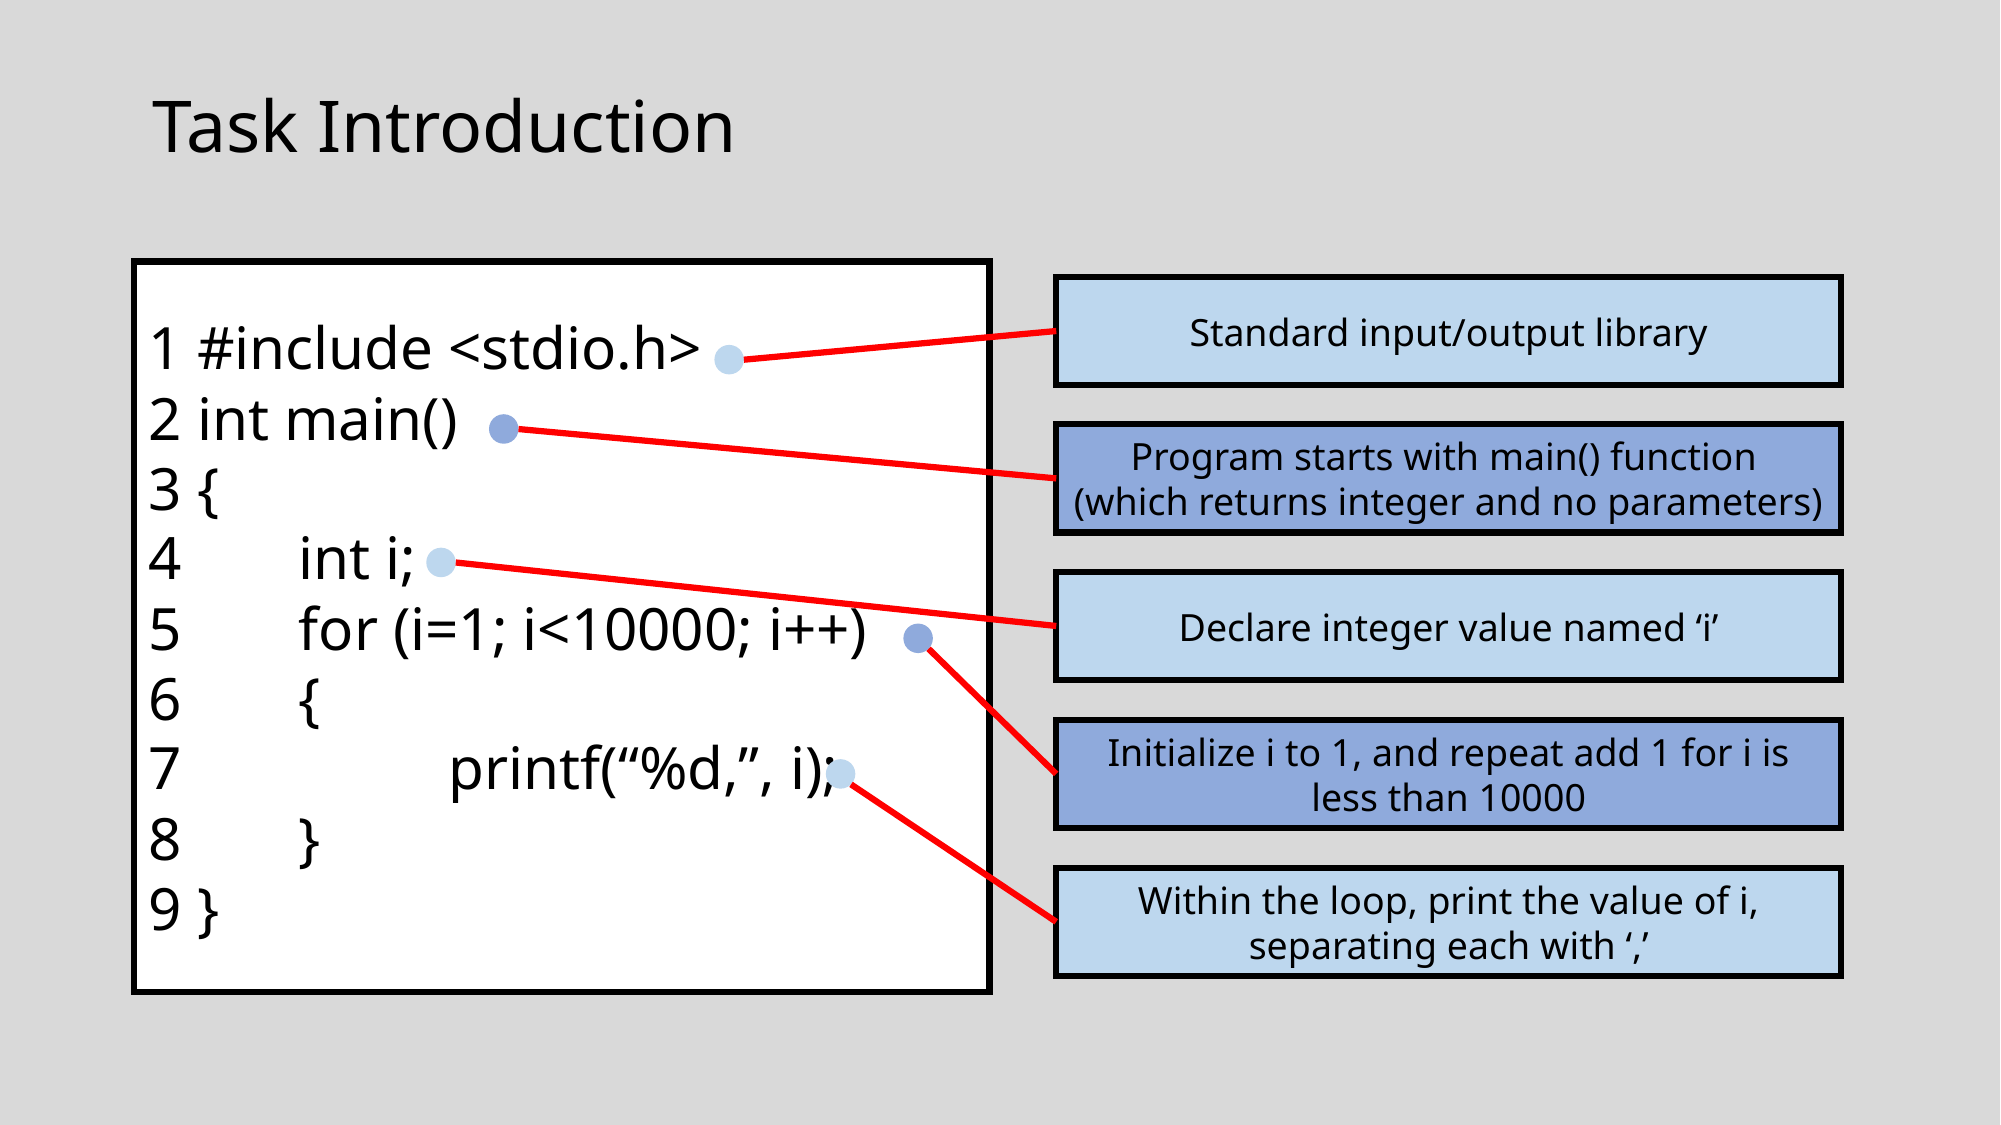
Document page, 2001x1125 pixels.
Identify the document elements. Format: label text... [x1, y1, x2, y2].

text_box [455, 562, 1057, 626]
text_box Standard input/output library [1055, 276, 1842, 386]
text_box Initialize i to 1, and repeat add 1 for i is less than 10000 [1055, 719, 1842, 829]
text_box [713, 343, 745, 376]
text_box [518, 429, 1057, 479]
text_box [902, 626, 934, 655]
text_box Declare integer value named ‘i’ [1055, 571, 1842, 681]
text_box [824, 758, 857, 790]
title Task Introduction [137, 59, 841, 199]
text_box 1 #include <stdio.h> 2 int main() 3 { 4 int i; 5 for (i=1; i<10000; i++) 6 { 7 printf(“%d,”, i); 8 } 9 } [133, 260, 990, 993]
text_box Program starts with main() function (which returns integer and no parameters) [1055, 423, 1842, 534]
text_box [928, 648, 1057, 774]
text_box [743, 331, 1057, 360]
text_box [487, 413, 520, 445]
text_box [425, 546, 457, 579]
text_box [851, 784, 1057, 922]
text_box Within the loop, print the value of i, separating each with ‘,’ [1055, 867, 1842, 977]
